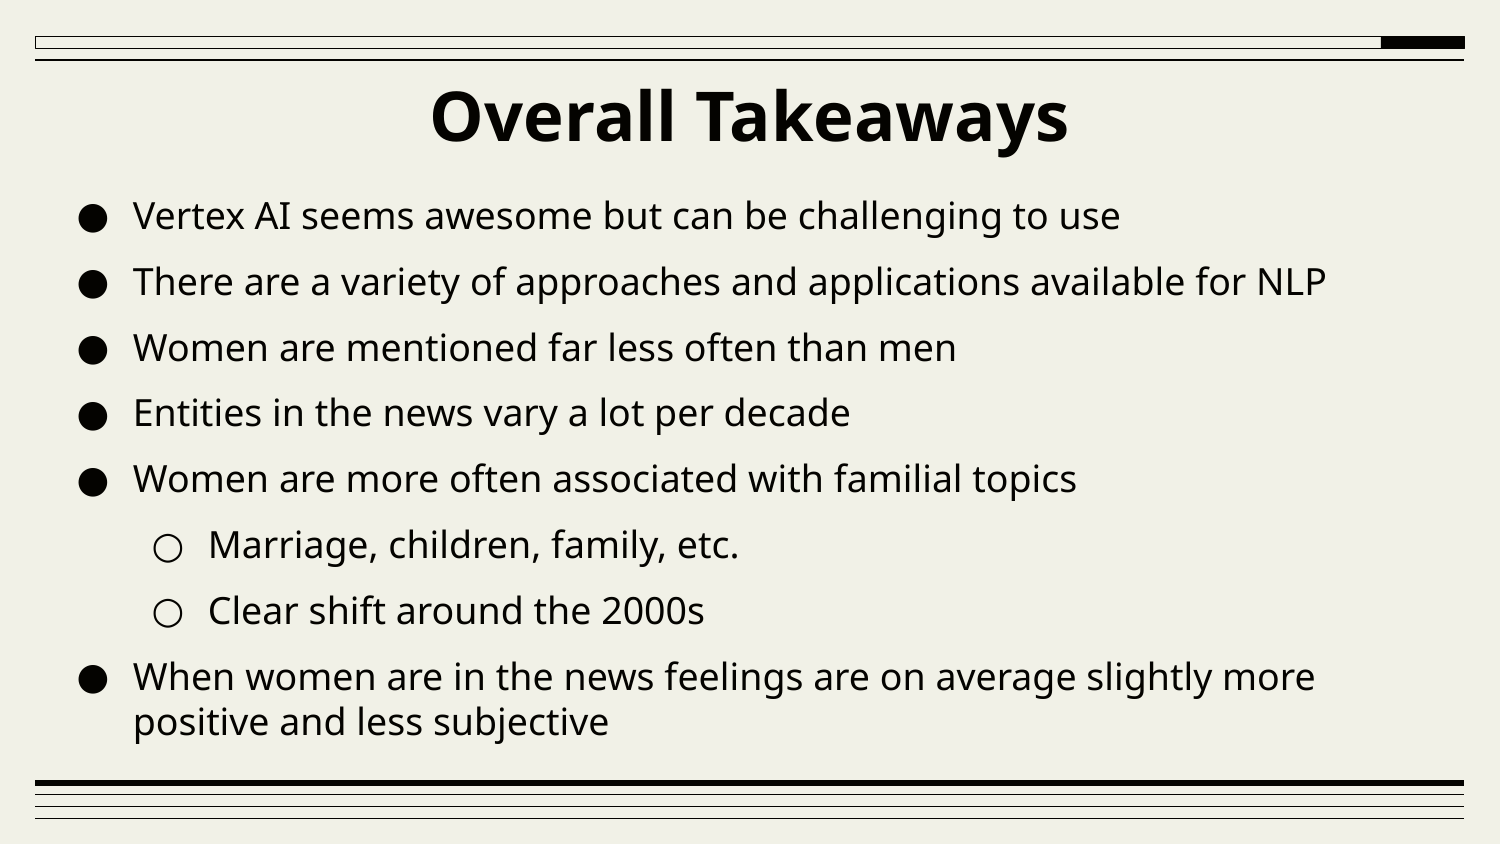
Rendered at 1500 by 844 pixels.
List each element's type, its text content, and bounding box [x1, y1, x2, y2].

list Vertex AI seems awesome but can be challenging to use There are a variety of approaches and applications available for NLP Women are mentioned far less often than men Entities in the news vary a lot per decade Women are more often associated with familial topics Marriage, children, family, etc. Clear shift around the 2000s When women are in the news feelings are on average slightly more positive and less subjective [42, 176, 1457, 741]
title Overall Takeaways [101, 57, 1399, 152]
